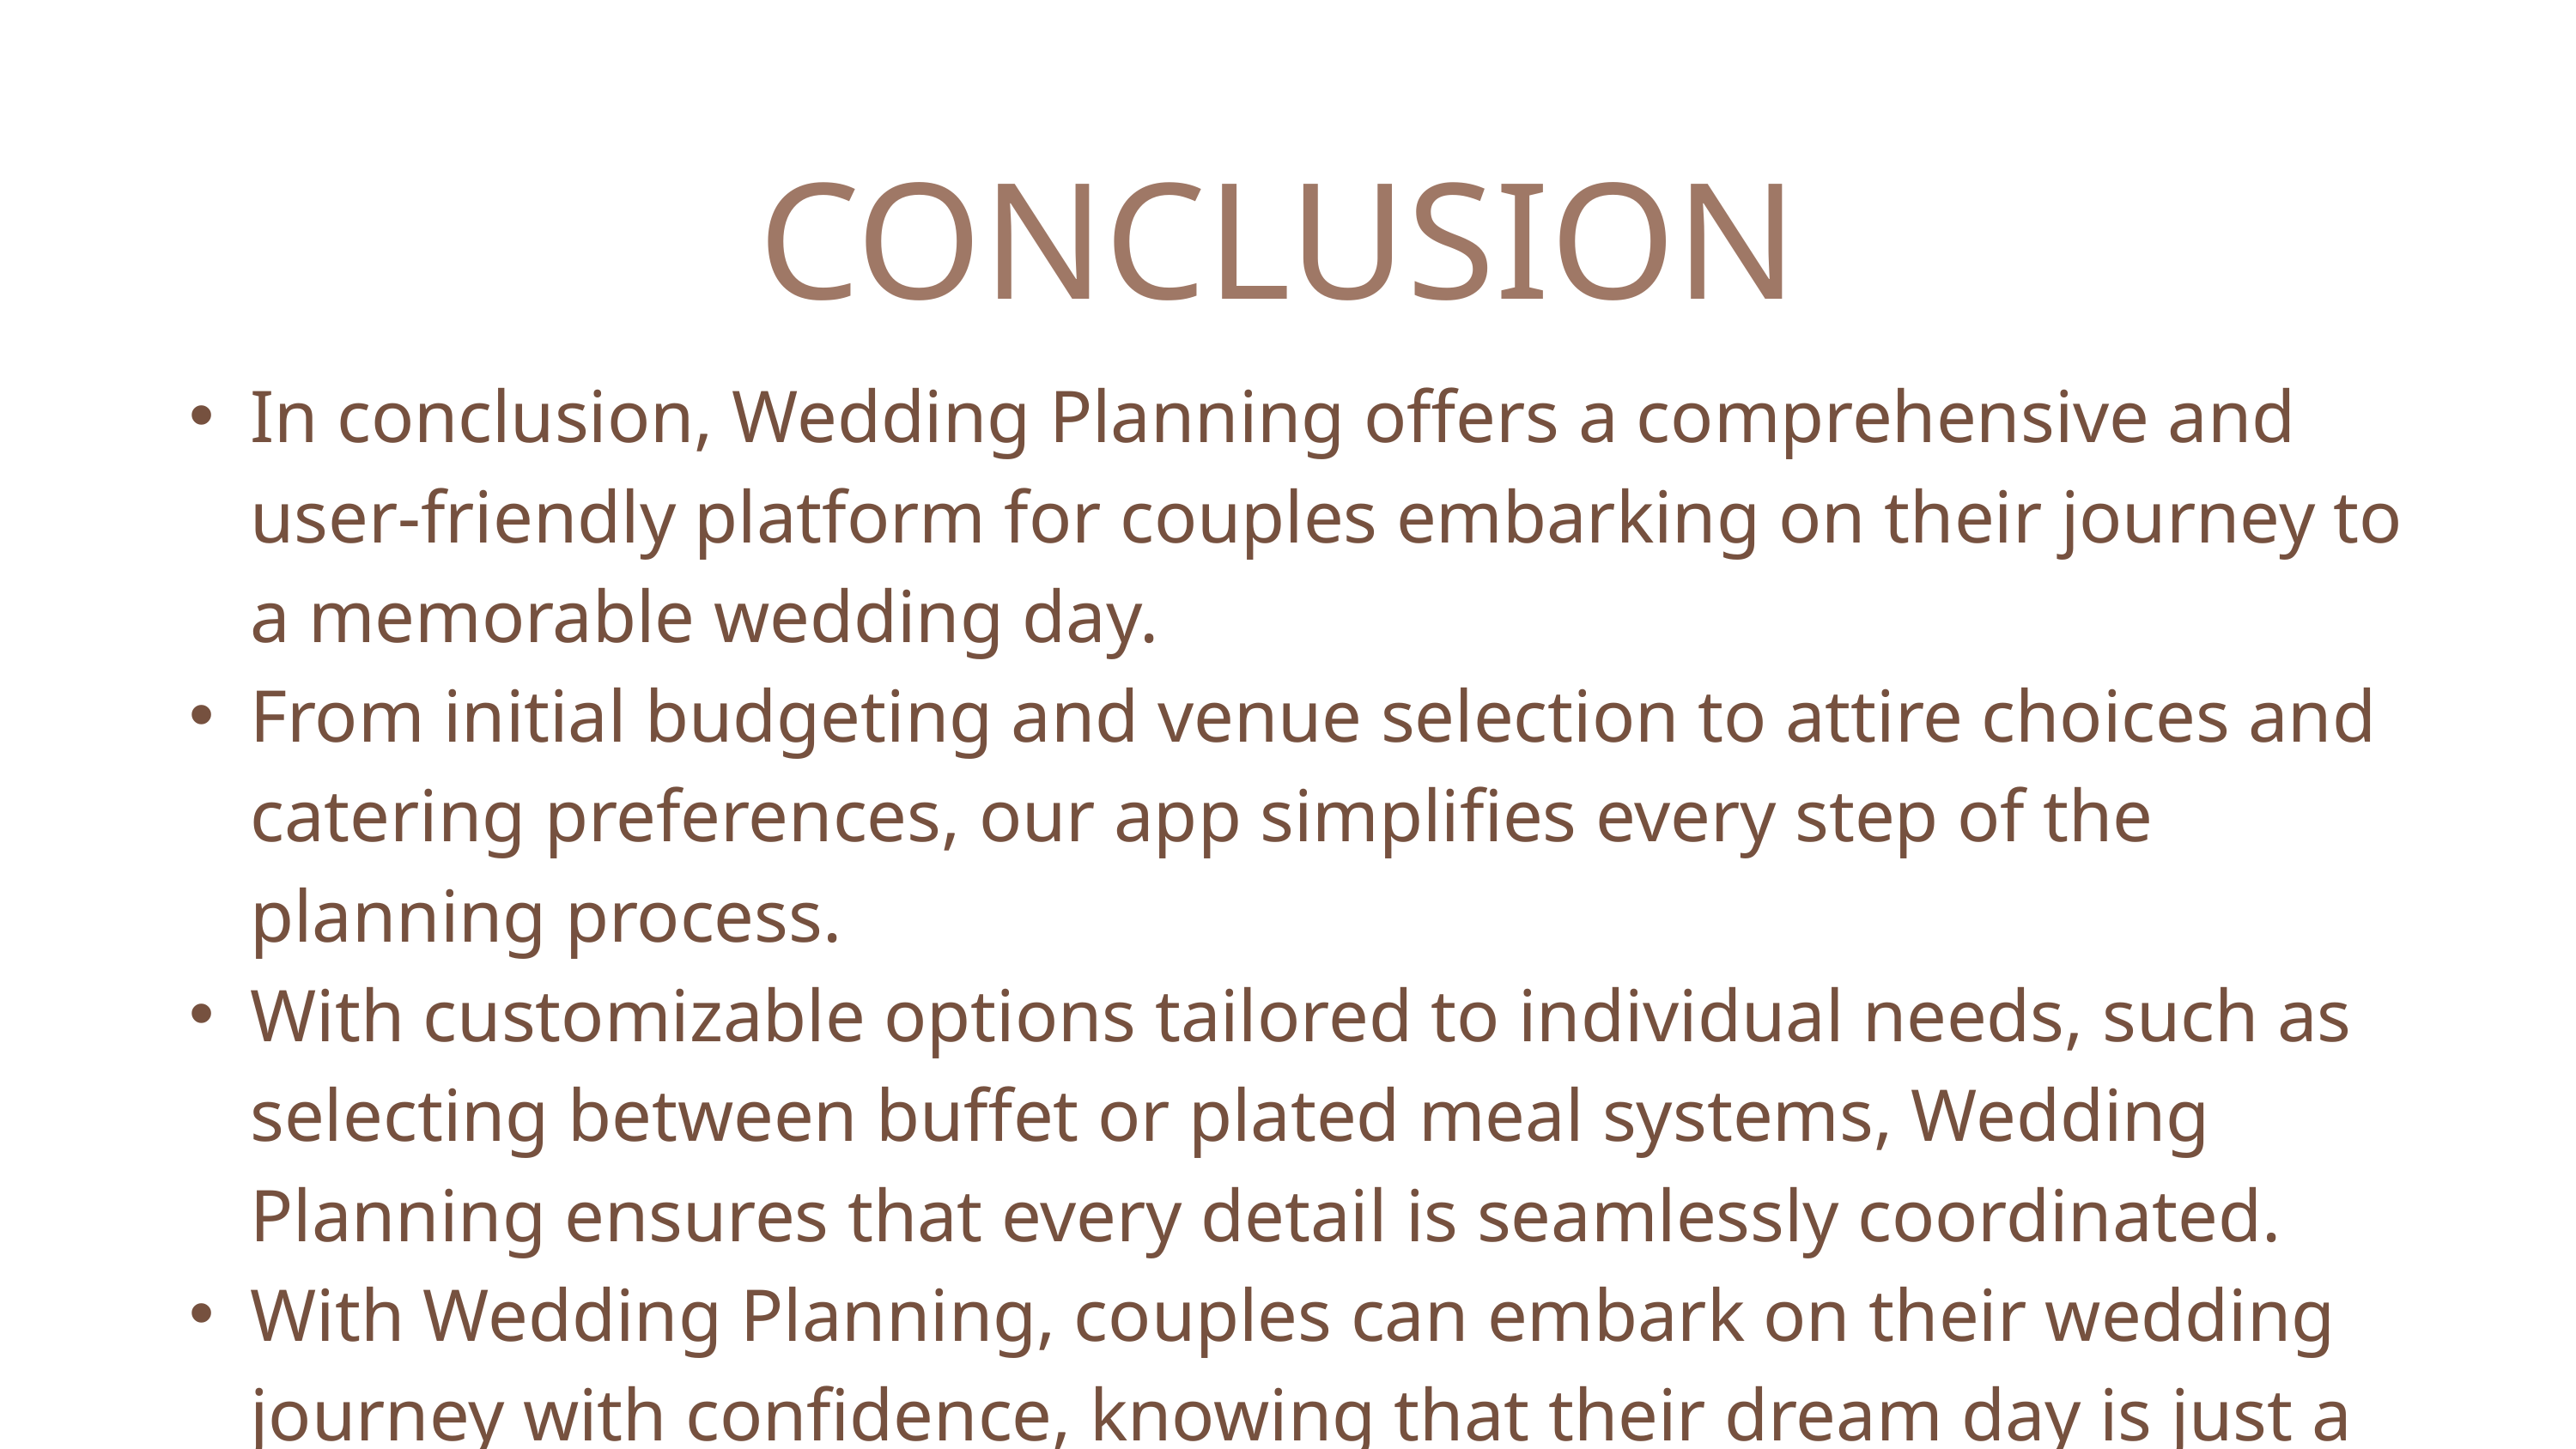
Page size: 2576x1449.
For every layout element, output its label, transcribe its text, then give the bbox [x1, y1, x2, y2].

text_box CONCLUSION [758, 170, 1818, 331]
text_box In conclusion, Wedding Planning offers a comprehensive and user-friendly platform for couples embarking on their journey to a memorable wedding day. From initial budgeting and venue selection to attire choices and catering preferences, our app simplifies every step of the planning process. With customizable options tailored to individual needs, such as selecting between buffet or plated meal systems, Wedding Planning ensures that every detail is seamlessly coordinated. With Wedding Planning, couples can embark on their wedding journey with confidence, knowing that their dream day is just a few taps away. [129, 357, 2447, 1449]
